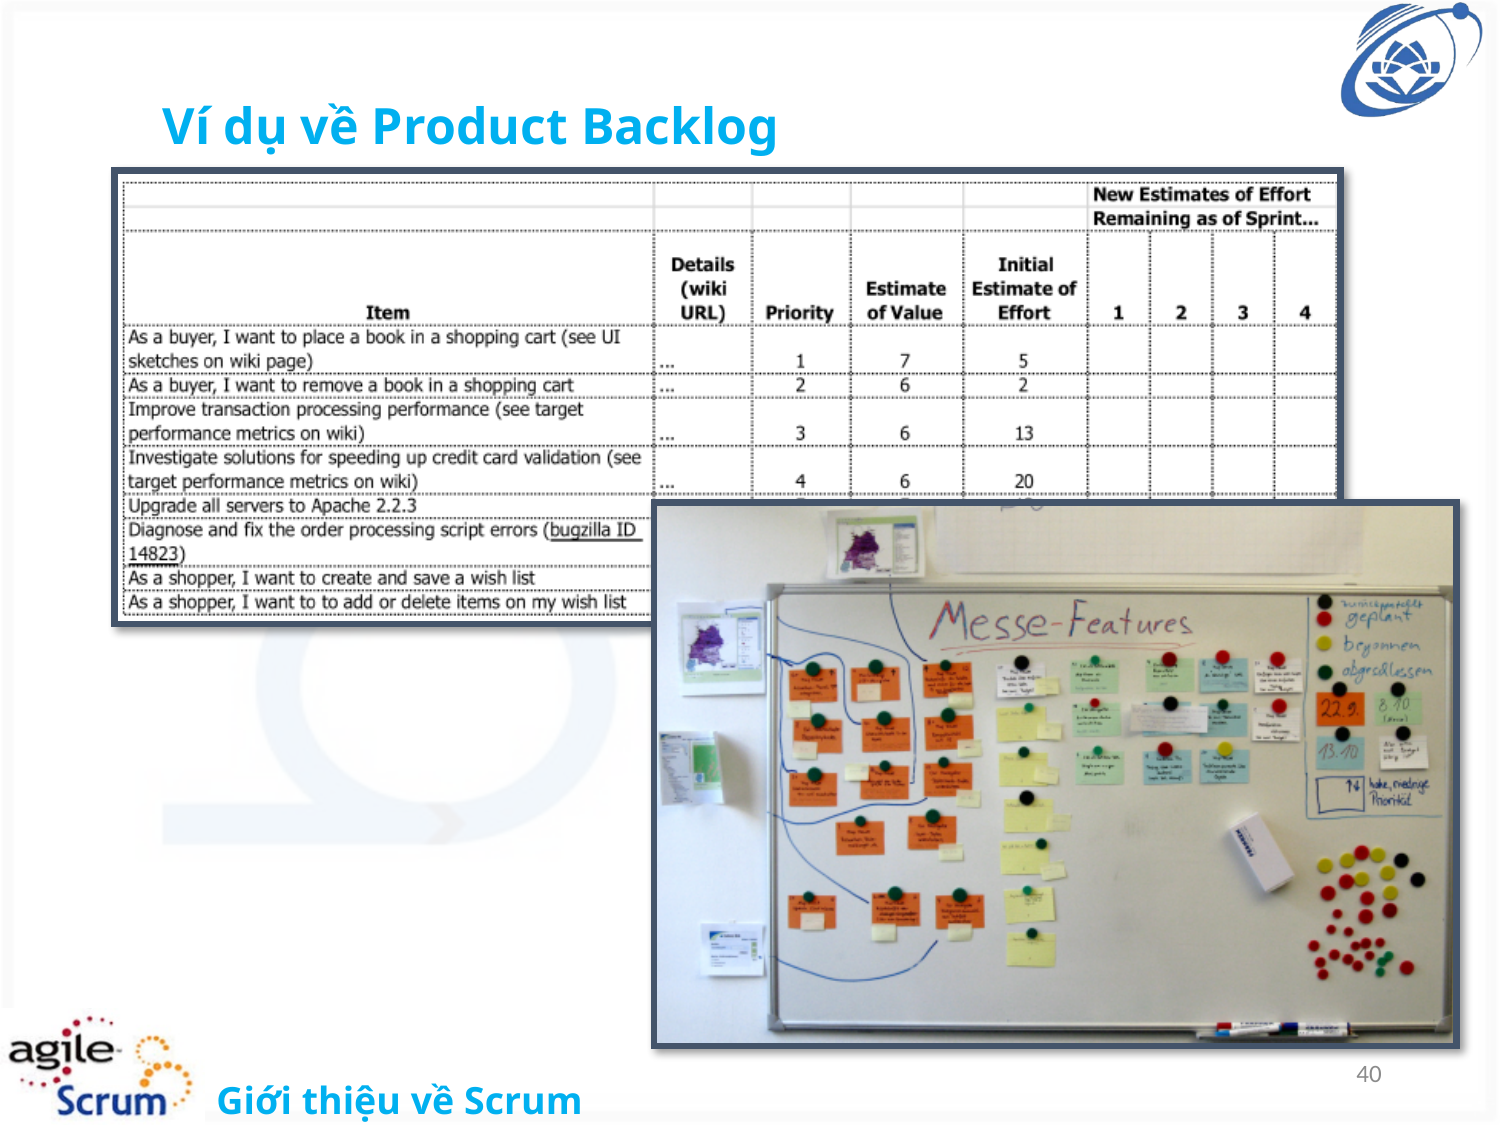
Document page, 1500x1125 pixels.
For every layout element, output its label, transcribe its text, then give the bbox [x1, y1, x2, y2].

picture [0, 1008, 205, 1125]
slide_number 40 [1059, 1043, 1397, 1103]
text_box Giới thiệu về Scrum [205, 1069, 598, 1125]
picture [117, 173, 1454, 1043]
picture [1337, 0, 1486, 126]
text_box Ví dụ về Product Backlog [147, 87, 964, 162]
